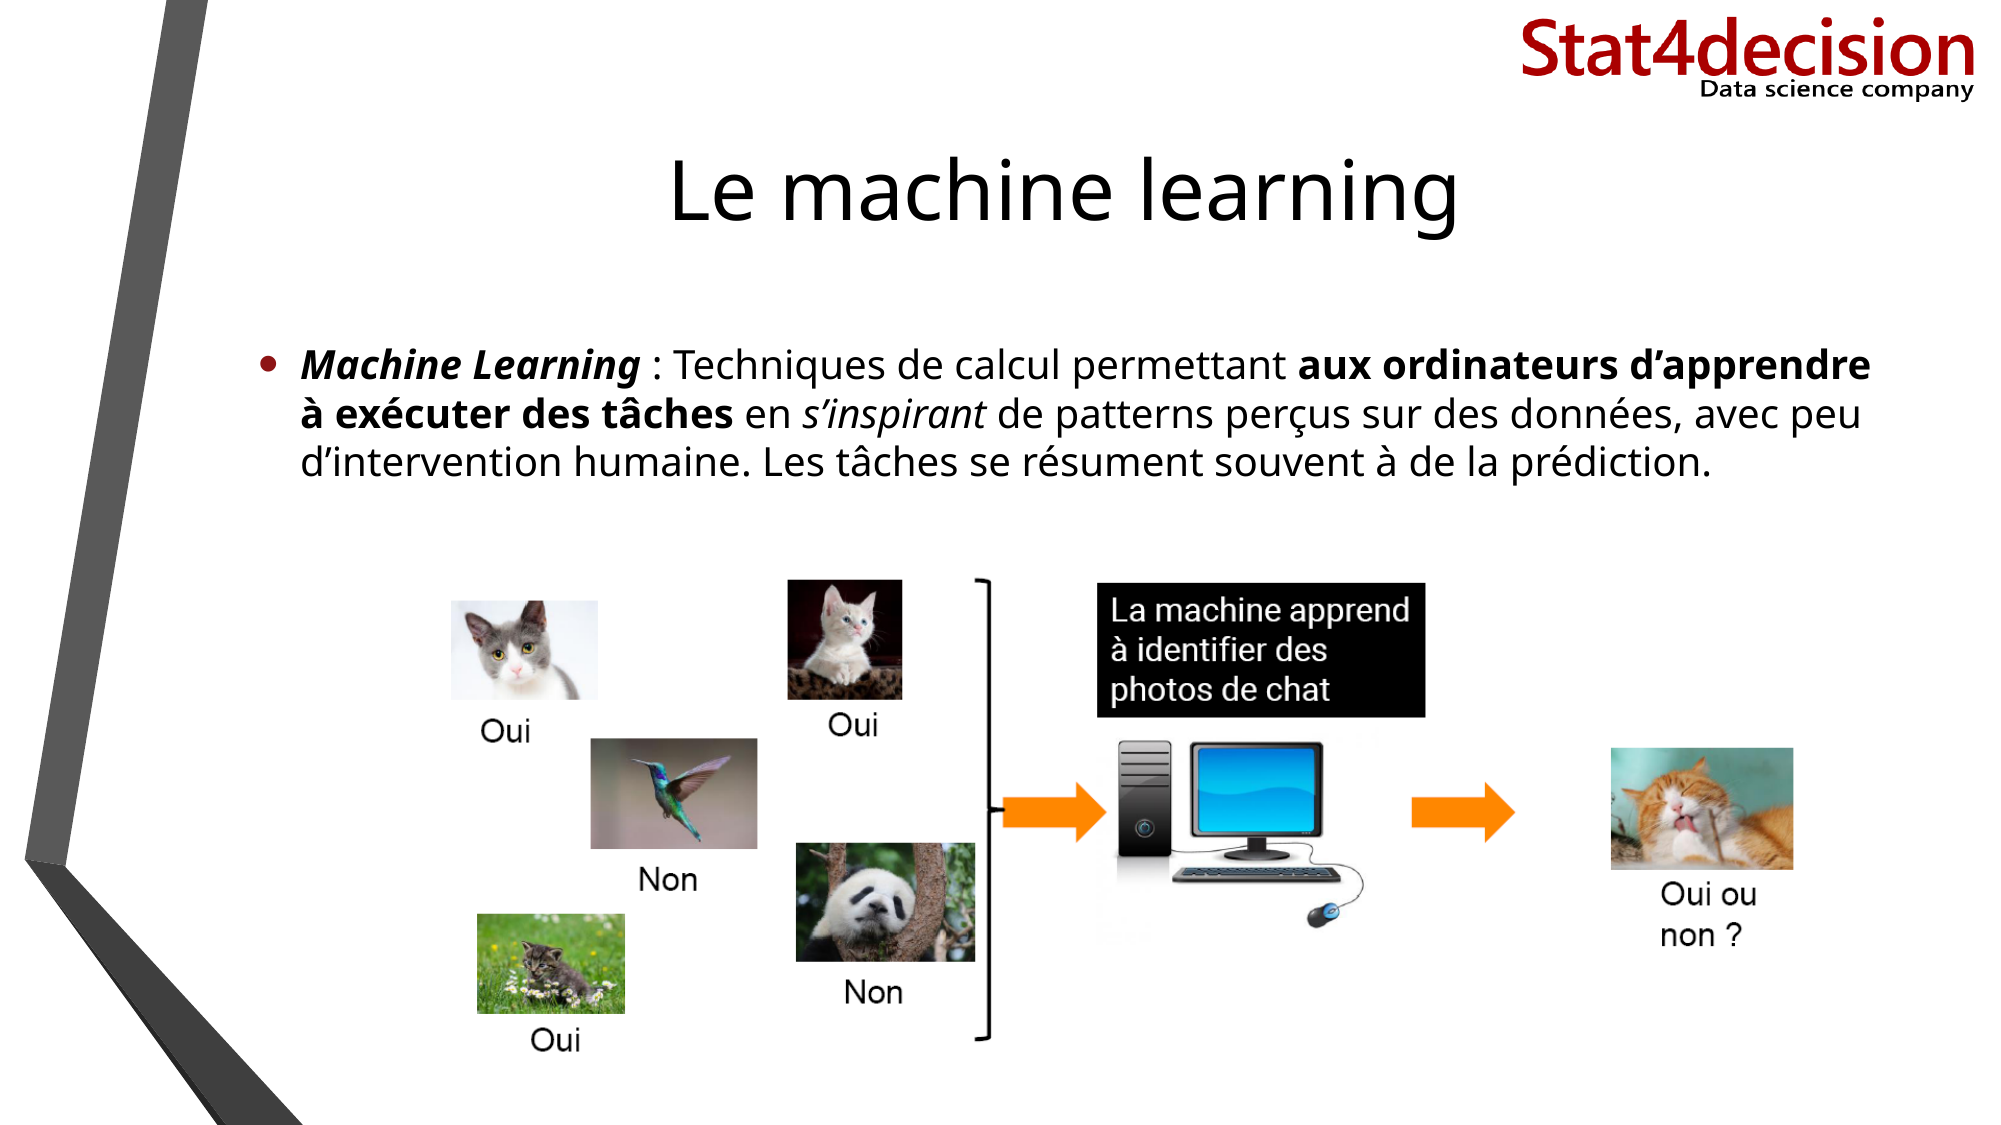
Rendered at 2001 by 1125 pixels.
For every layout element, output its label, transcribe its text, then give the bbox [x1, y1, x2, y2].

list Machine Learning : Techniques de calcul permettant aux ordinateurs d’apprendre à exécuter des tâches en s’inspirant de patterns perçus sur des données, avec peu d’intervention humaine. Les tâches se résument souvent à de la prédiction. [243, 243, 1887, 518]
picture [1520, 14, 1976, 104]
title Le machine learning [243, 112, 1887, 243]
picture [451, 562, 1859, 1062]
